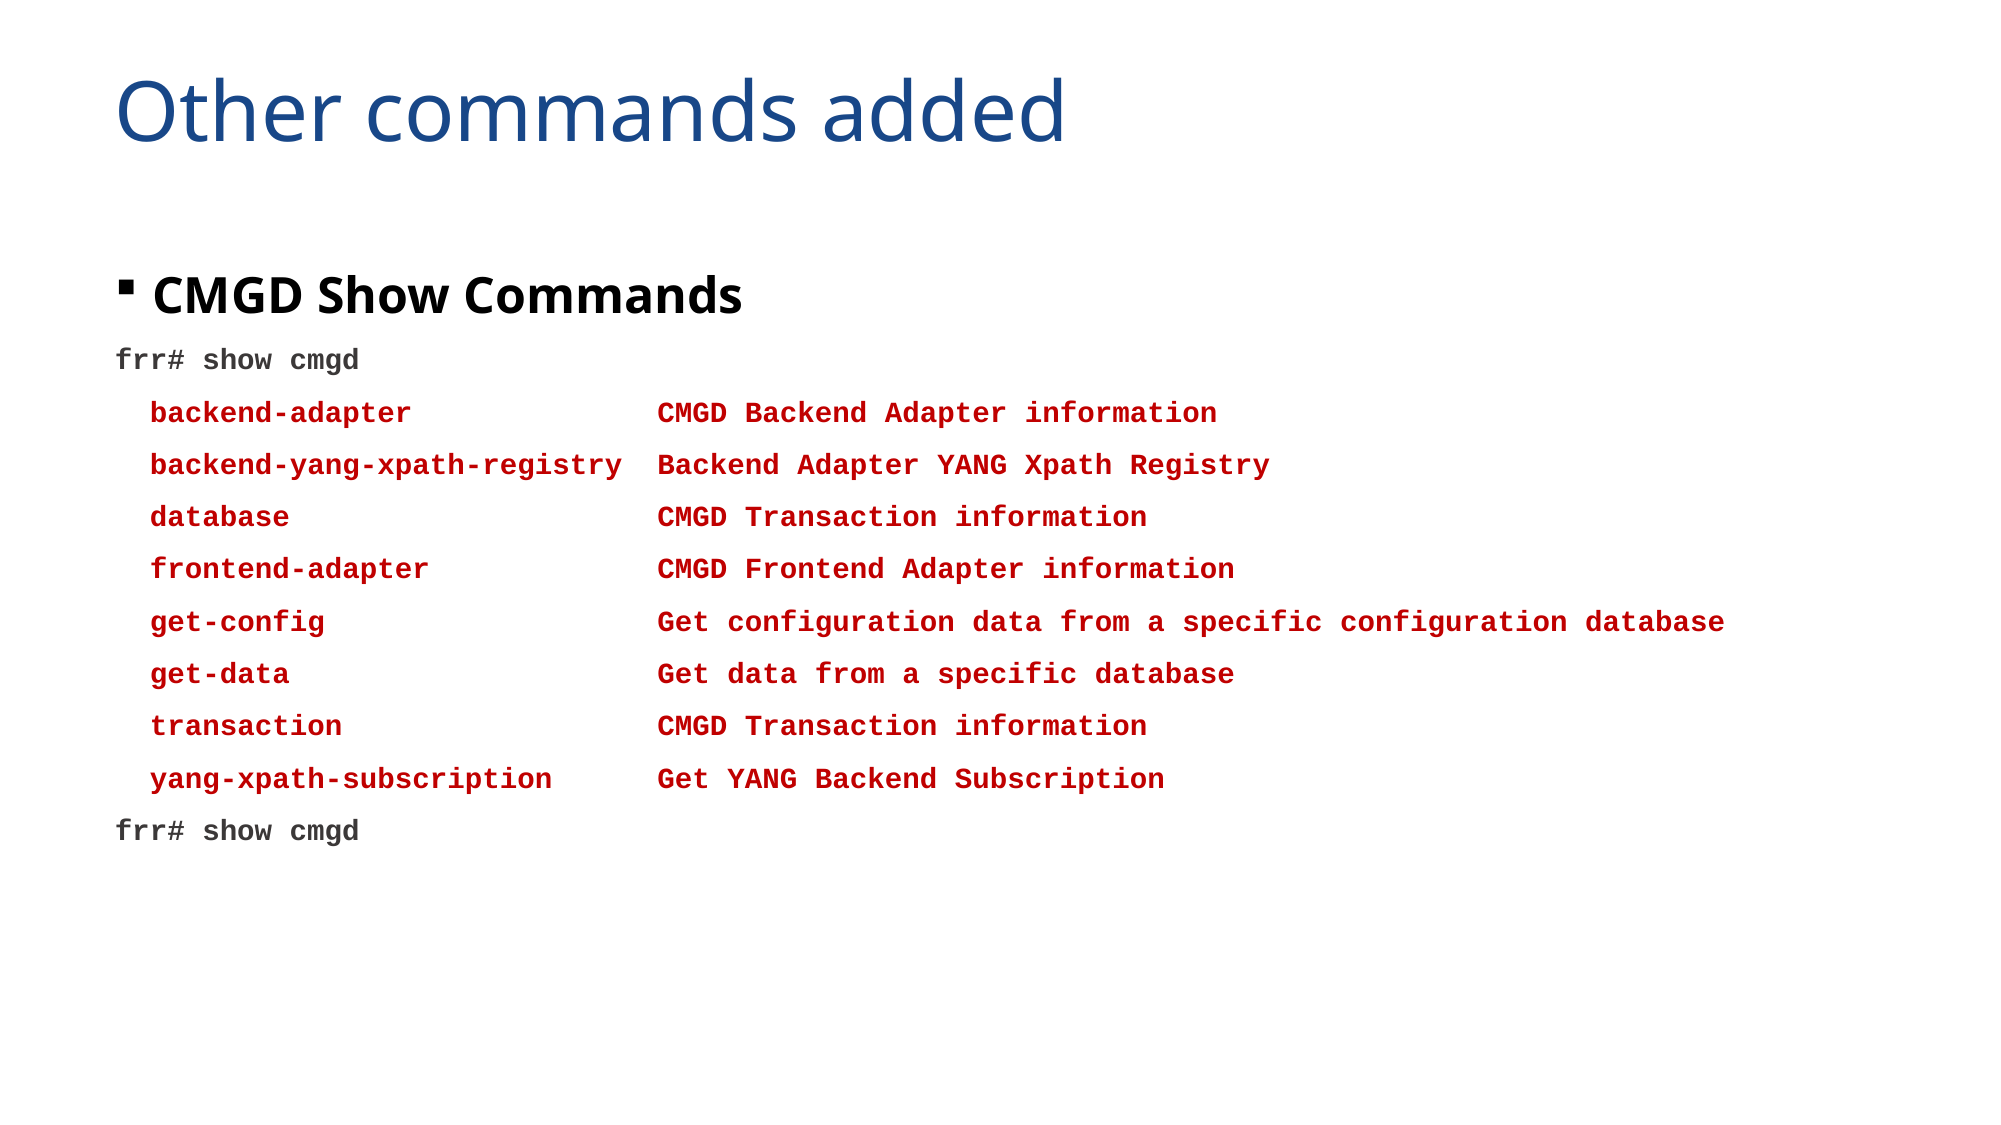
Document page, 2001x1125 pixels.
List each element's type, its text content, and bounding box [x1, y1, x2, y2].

list CMGD Show Commands frr# show cmgd backend-adapter CMGD Backend Adapter information backend-yang-xpath-registry Backend Adapter YANG Xpath Registry database CMGD Transaction information frontend-adapter CMGD Frontend Adapter information get-config Get configuration data from a specific configuration database get-data Get data from a specific database transaction CMGD Transaction information yang-xpath-subscription Get YANG Backend Subscription frr# show cmgd [99, 262, 1899, 1013]
title Other commands added [99, 59, 1899, 169]
